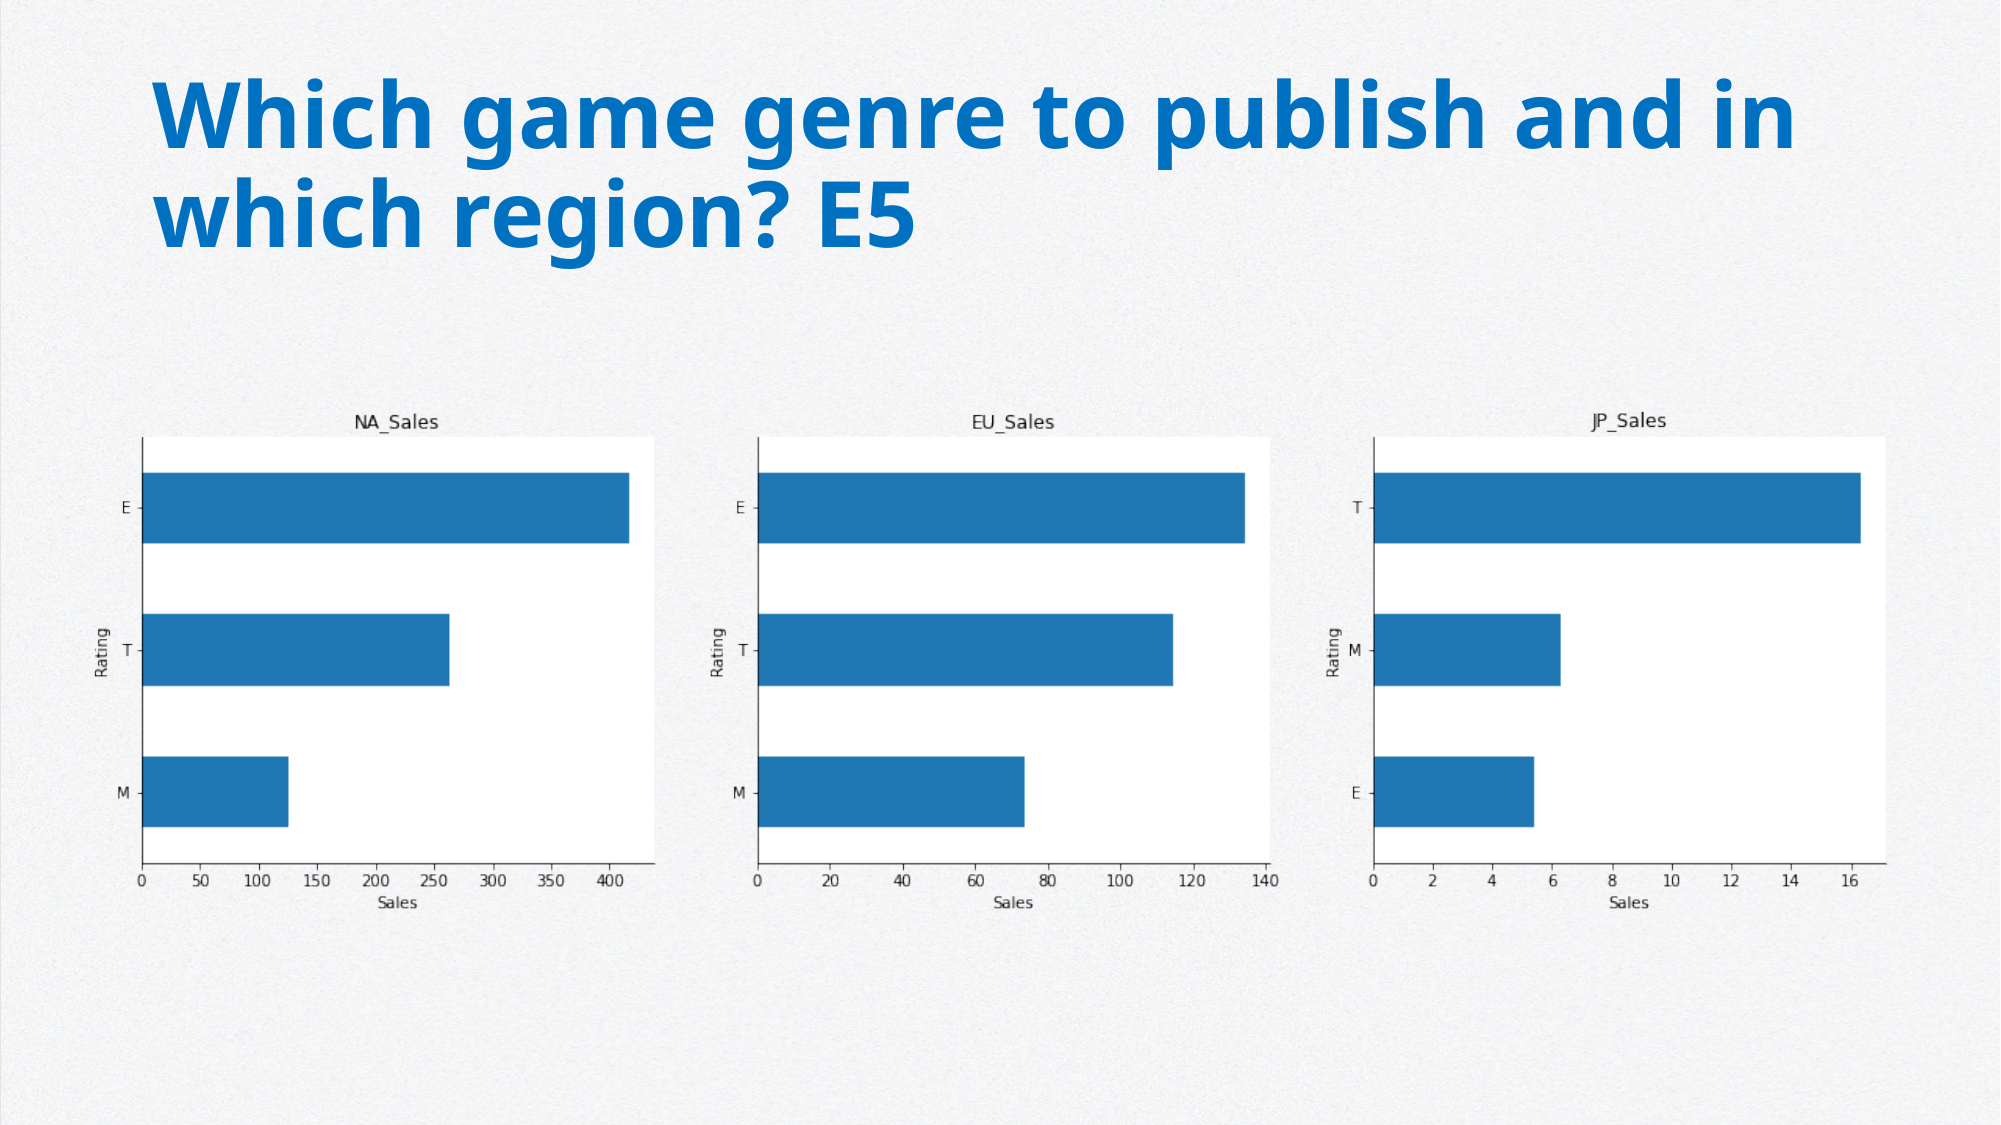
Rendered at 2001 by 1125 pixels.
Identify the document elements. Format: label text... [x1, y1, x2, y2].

picture [0, 0, 2001, 1125]
title Which game genre to publish and in which region? E5 [137, 59, 1863, 278]
